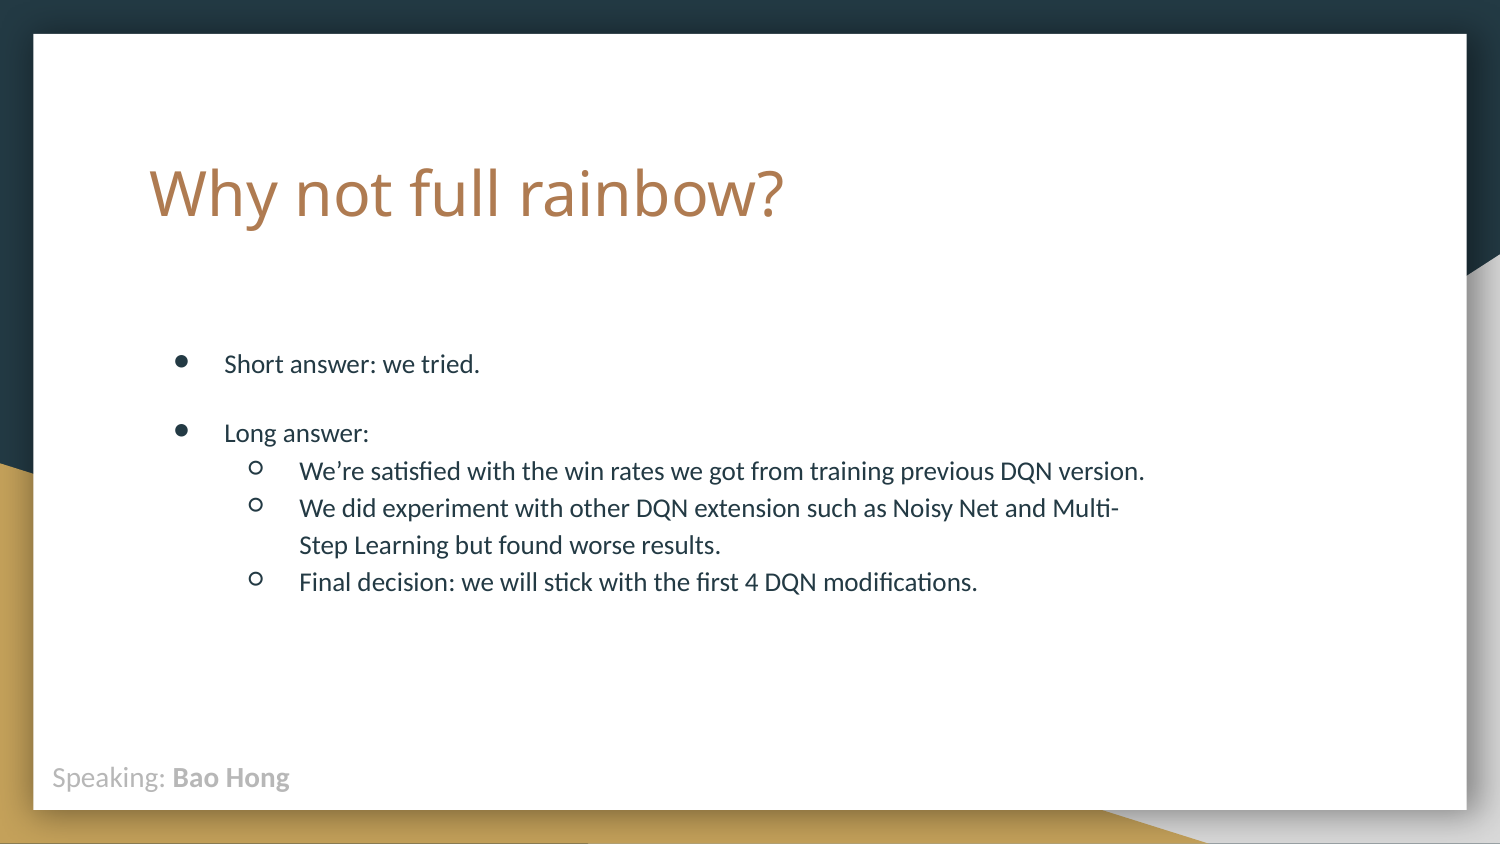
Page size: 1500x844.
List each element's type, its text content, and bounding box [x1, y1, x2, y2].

title Why not full rainbow? [134, 138, 1366, 296]
list Short answer: we tried. Long answer: We’re satisfied with the win rates we got from training previous DQN version. We did experiment with other DQN extension such as Noisy Net and Multi-Step Learning but found worse results. Final decision: we will stick with the first 4 DQN modifications. [134, 326, 1165, 729]
text_box Speaking: Bao Hong [37, 742, 408, 808]
